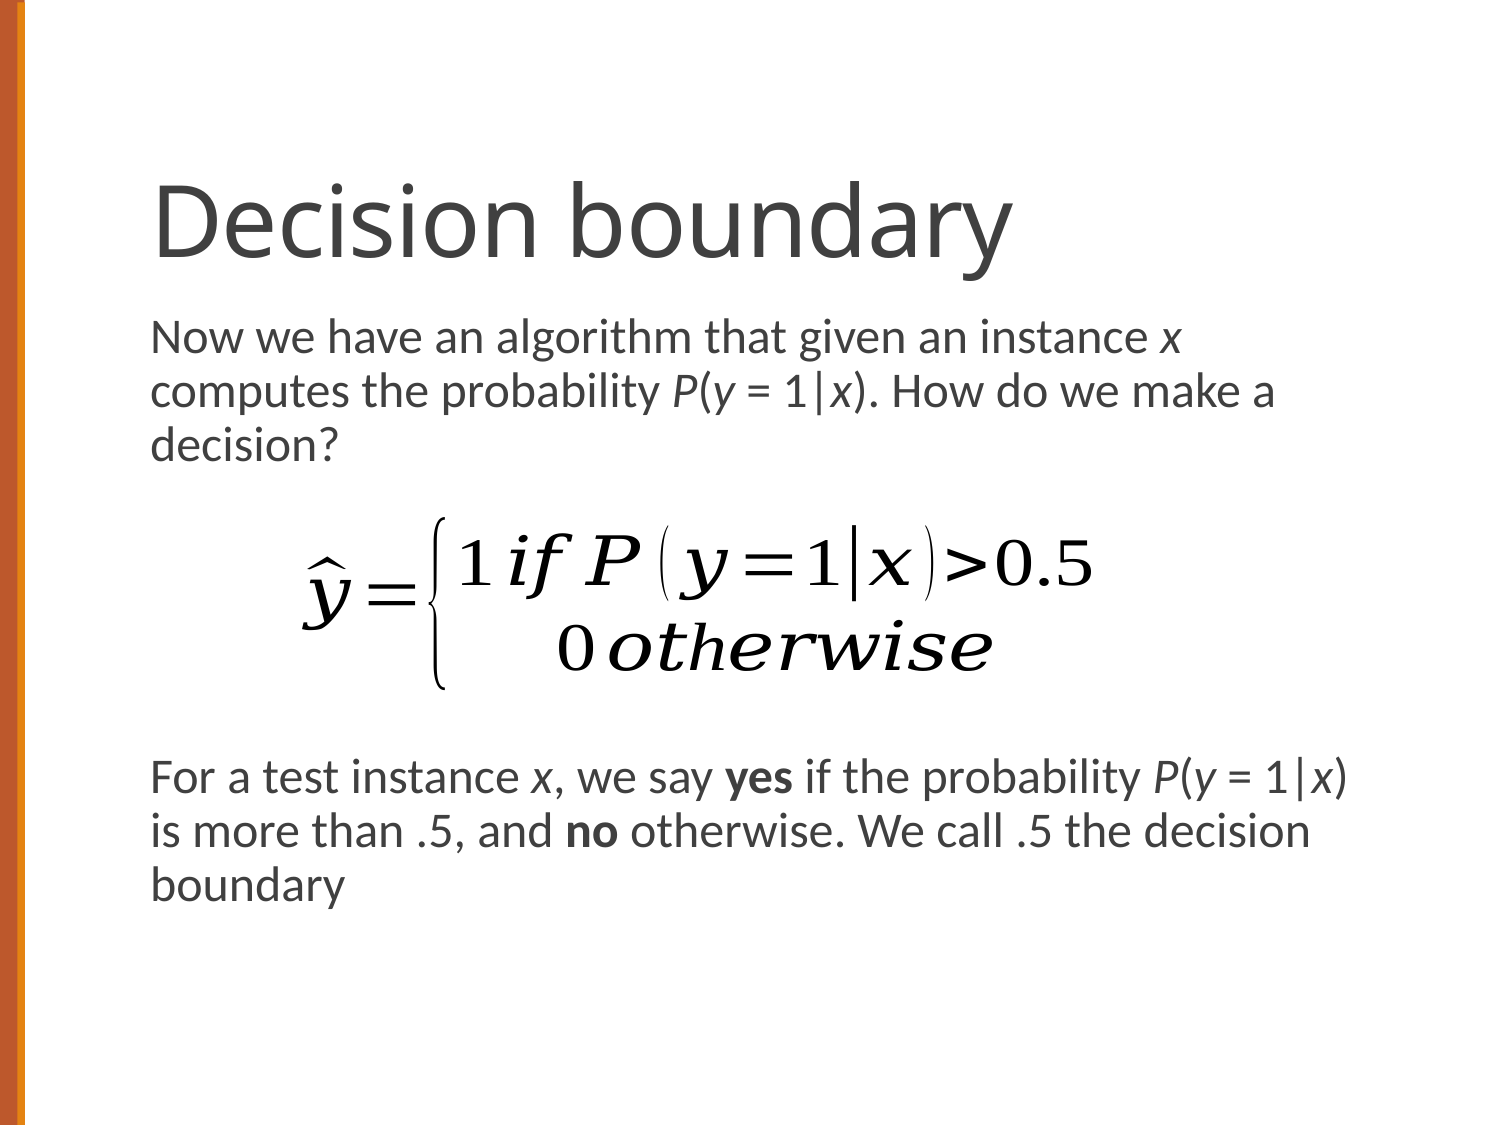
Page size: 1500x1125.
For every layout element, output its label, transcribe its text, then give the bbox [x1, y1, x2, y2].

title Decision boundary [135, 47, 1373, 285]
list Now we have an algorithm that given an instance x computes the probability P(y = 1|x). How do we make a decision? For a test instance x, we say yes if the probability P(y = 1|x) is more than .5, and no otherwise. We call .5 the decision boundary [135, 302, 1373, 963]
